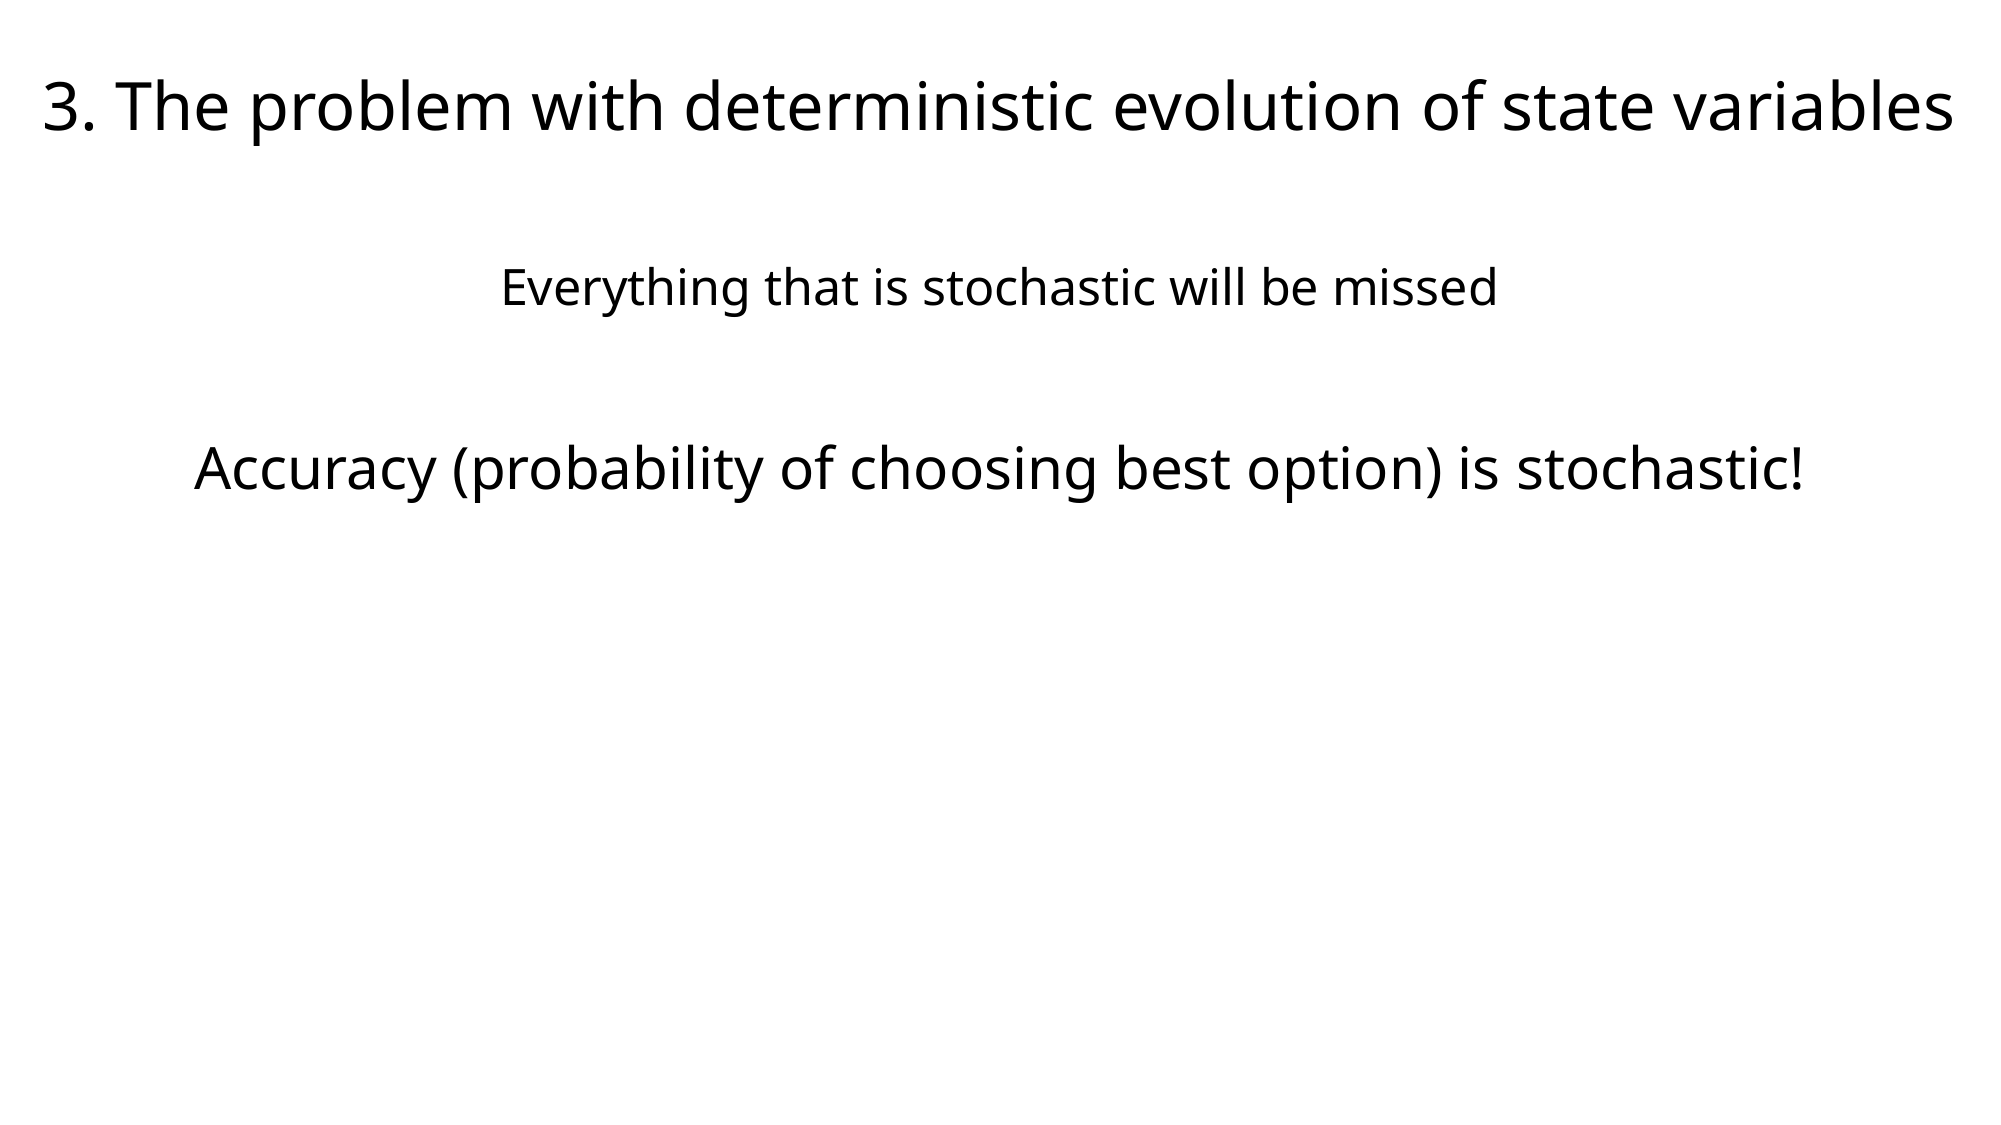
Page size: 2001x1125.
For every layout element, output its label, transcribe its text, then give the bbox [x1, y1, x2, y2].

title 3. The problem with deterministic evolution of state variables [8, 0, 1992, 218]
text_box Accuracy (probability of choosing best option) is stochastic! [94, 431, 1905, 528]
text_box Everything that is stochastic will be missed [8, 255, 1992, 325]
